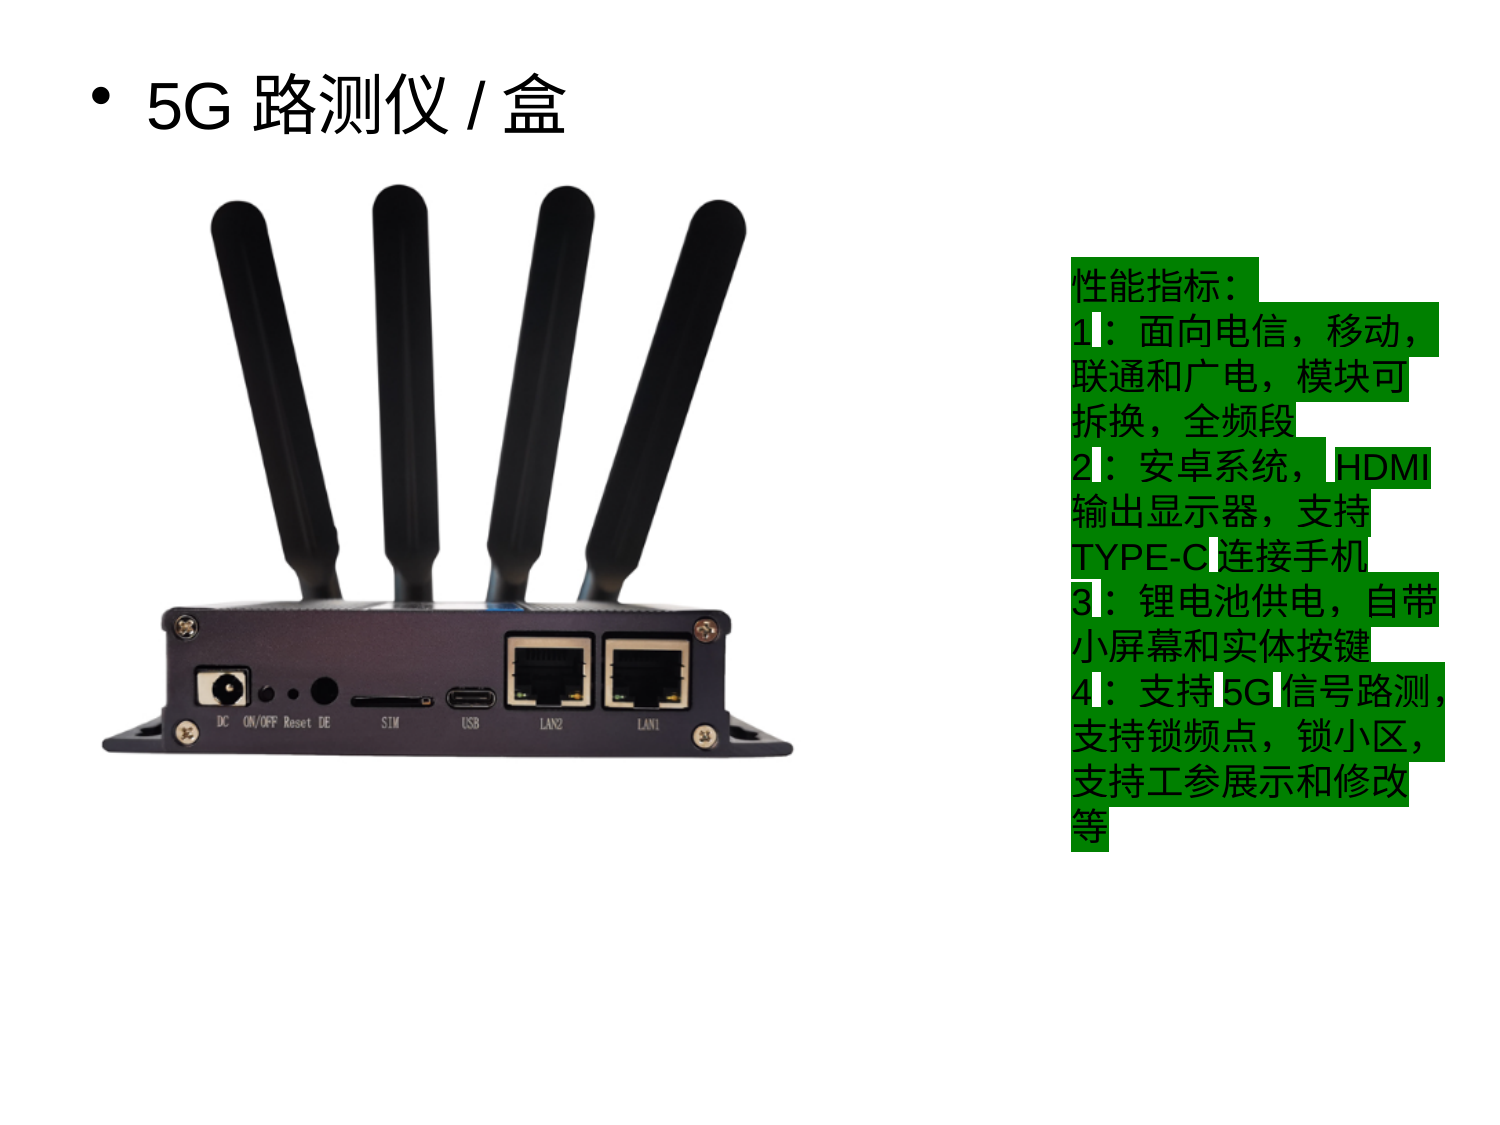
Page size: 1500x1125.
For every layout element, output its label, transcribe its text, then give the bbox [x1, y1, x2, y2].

picture [64, 160, 847, 776]
text_box 性能指标： 1：面向电信，移动，联通和广电，模块可拆换，全频段 2：安卓系统，HDMI输出显示器，支持TYPE-C连接手机 3：锂电池供电，自带小屏幕和实体按键 4：支持5G信号路测，支持锁频点，锁小区，支持工参展示和修改等 [1056, 256, 1461, 1085]
list 5G路测仪/盒 [74, 55, 1426, 1006]
